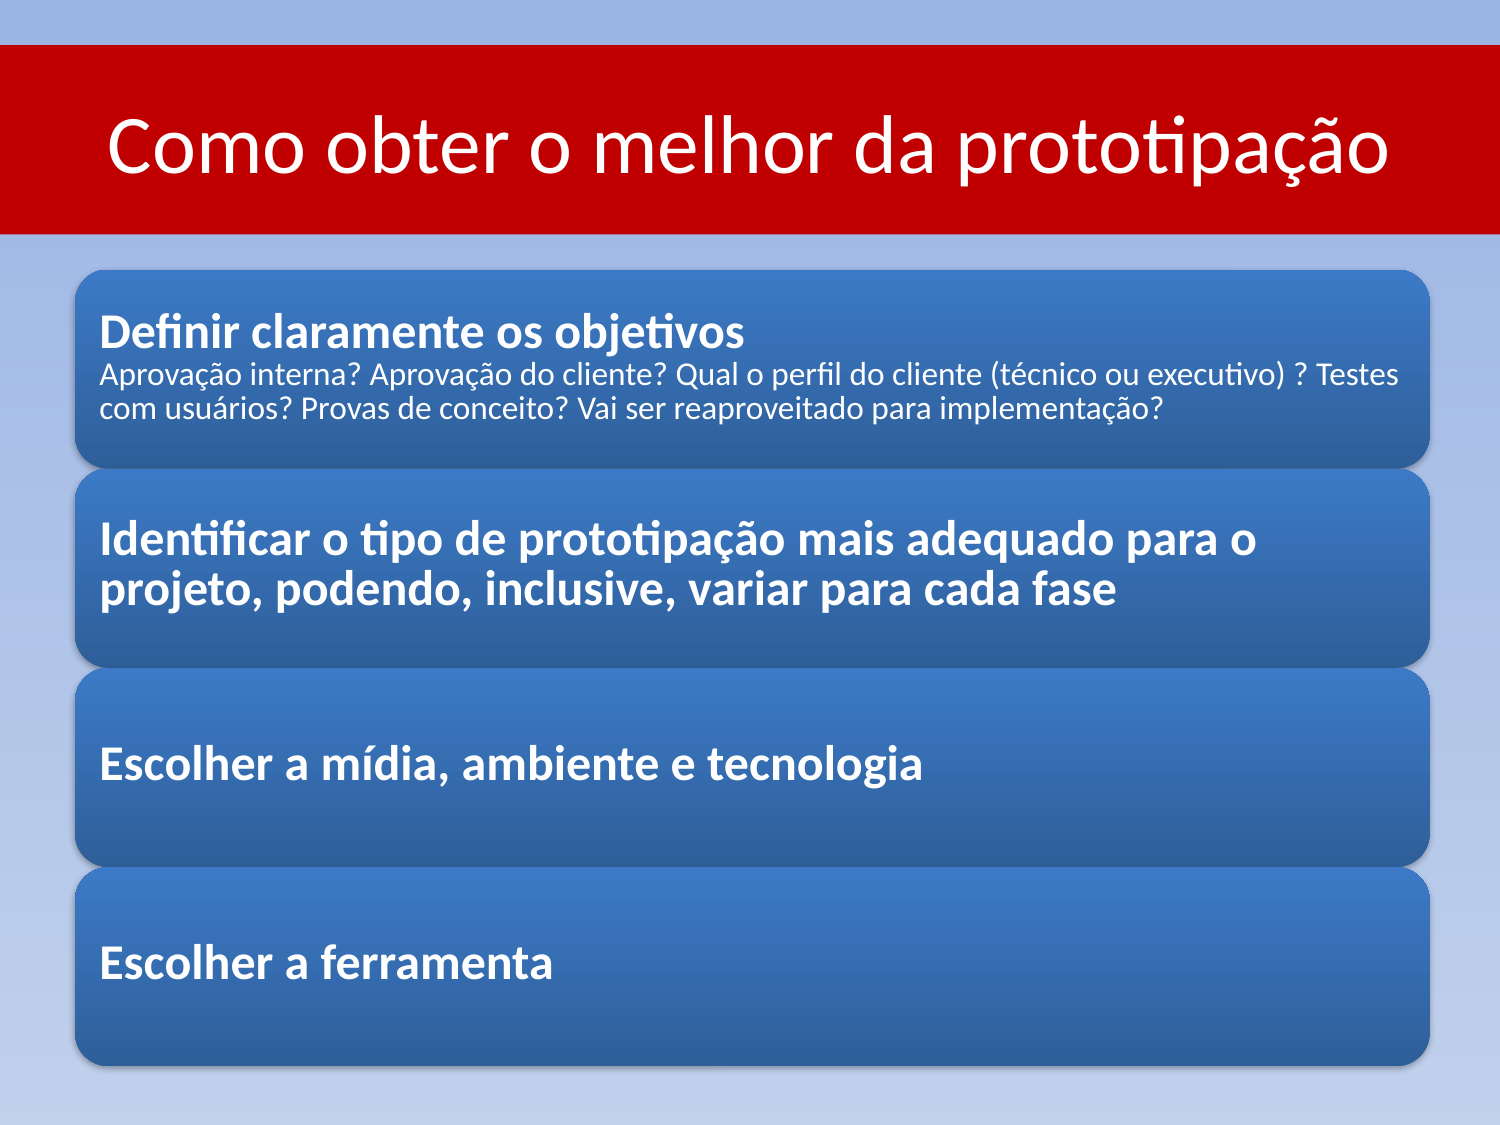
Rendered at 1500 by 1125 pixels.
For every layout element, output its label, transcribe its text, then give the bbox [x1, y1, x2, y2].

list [74, 269, 1430, 1067]
title Como obter o melhor da prototipação [0, 45, 1500, 235]
